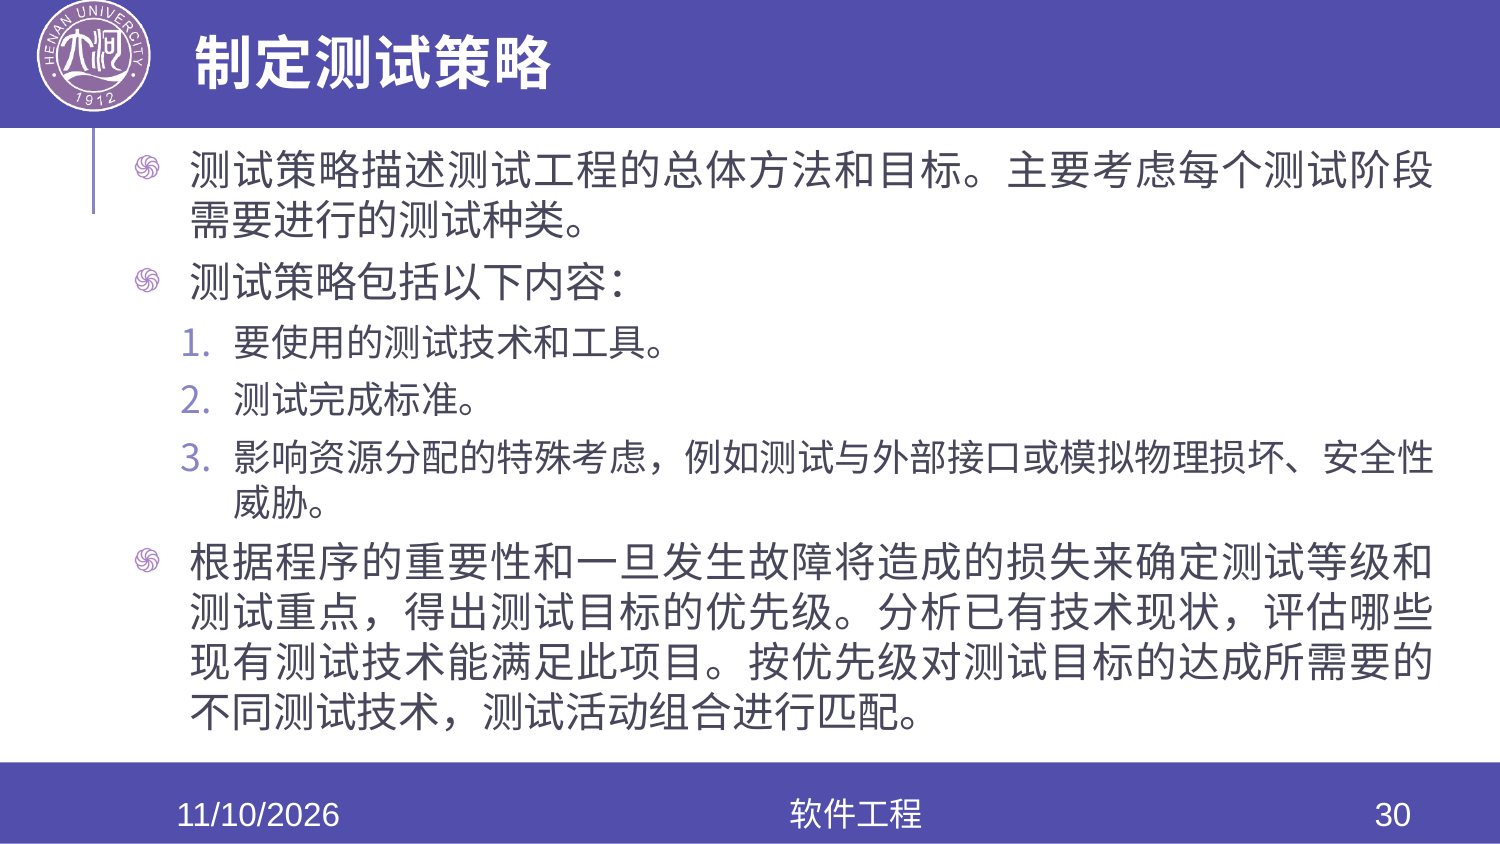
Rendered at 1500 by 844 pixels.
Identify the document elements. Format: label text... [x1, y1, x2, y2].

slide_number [126, 796, 391, 830]
footer 软件工程 [391, 796, 1322, 830]
slide_number 30 [1333, 796, 1454, 830]
title 制定测试策略 [179, 0, 1454, 136]
list 测试策略描述测试工程的总体方法和目标。主要考虑每个测试阶段需要进行的测试种类。 测试策略包括以下内容： 要使用的测试技术和工具。 测试完成标准。 影响资源分配的特殊考虑，例如测试与外部接口或模拟物理损坏、安全性威胁。 根据程序的重要性和一旦发生故障将造成的损失来确定测试等级和测试重点，得出测试目标的优先级。分析已有技术现状，评估哪些现有测试技术能满足此项目。按优先级对测试目标的达成所需要的不同测试技术，测试活动组合进行匹配。 [126, 136, 1443, 747]
